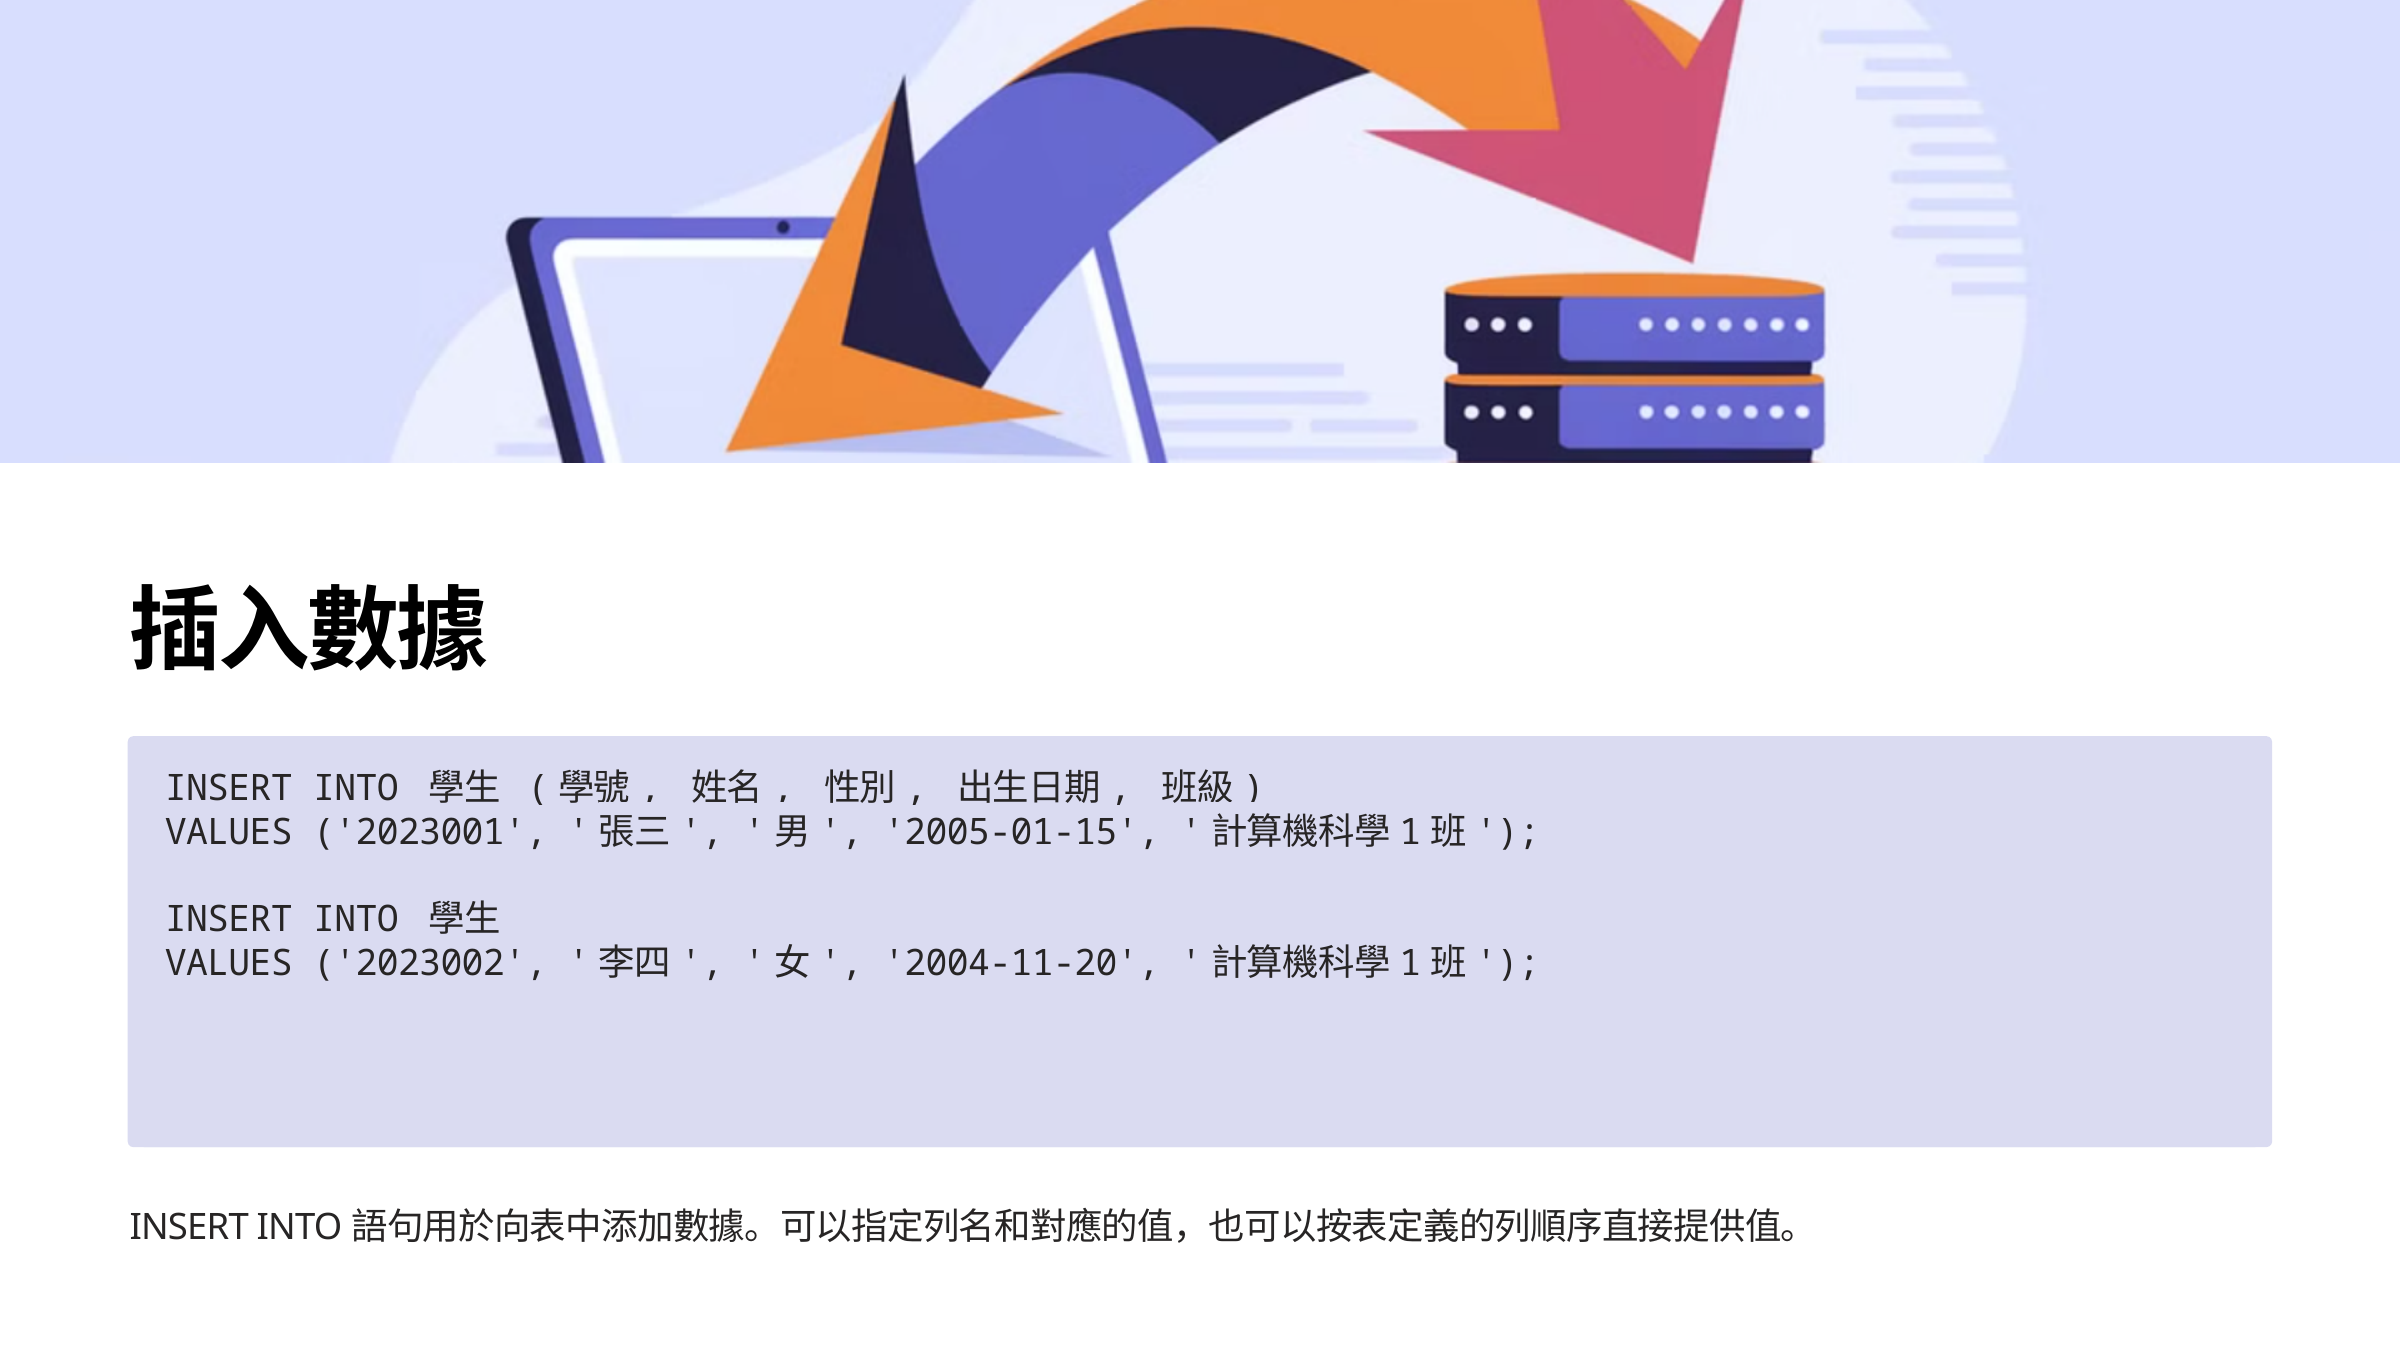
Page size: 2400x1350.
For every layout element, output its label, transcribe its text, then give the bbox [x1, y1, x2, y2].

text_box 插入數據 [129, 564, 1056, 681]
picture [0, 0, 2400, 463]
text_box INSERT INTO 學生 (學號, 姓名, 性別, 出生日期, 班級) VALUES ('2023001', '張三', '男', '2005-01-15', '計算機科學1班'); INSERT INTO 學生 VALUES ('2023002', '李四', '女', '2004-11-20', '計算機科學1班'); [164, 763, 2236, 1120]
text_box INSERT INTO語句用於向表中添加數據。可以指定列名和對應的值，也可以按表定義的列順序直接提供值。 [129, 1188, 2271, 1249]
text_box [127, 736, 2273, 1148]
